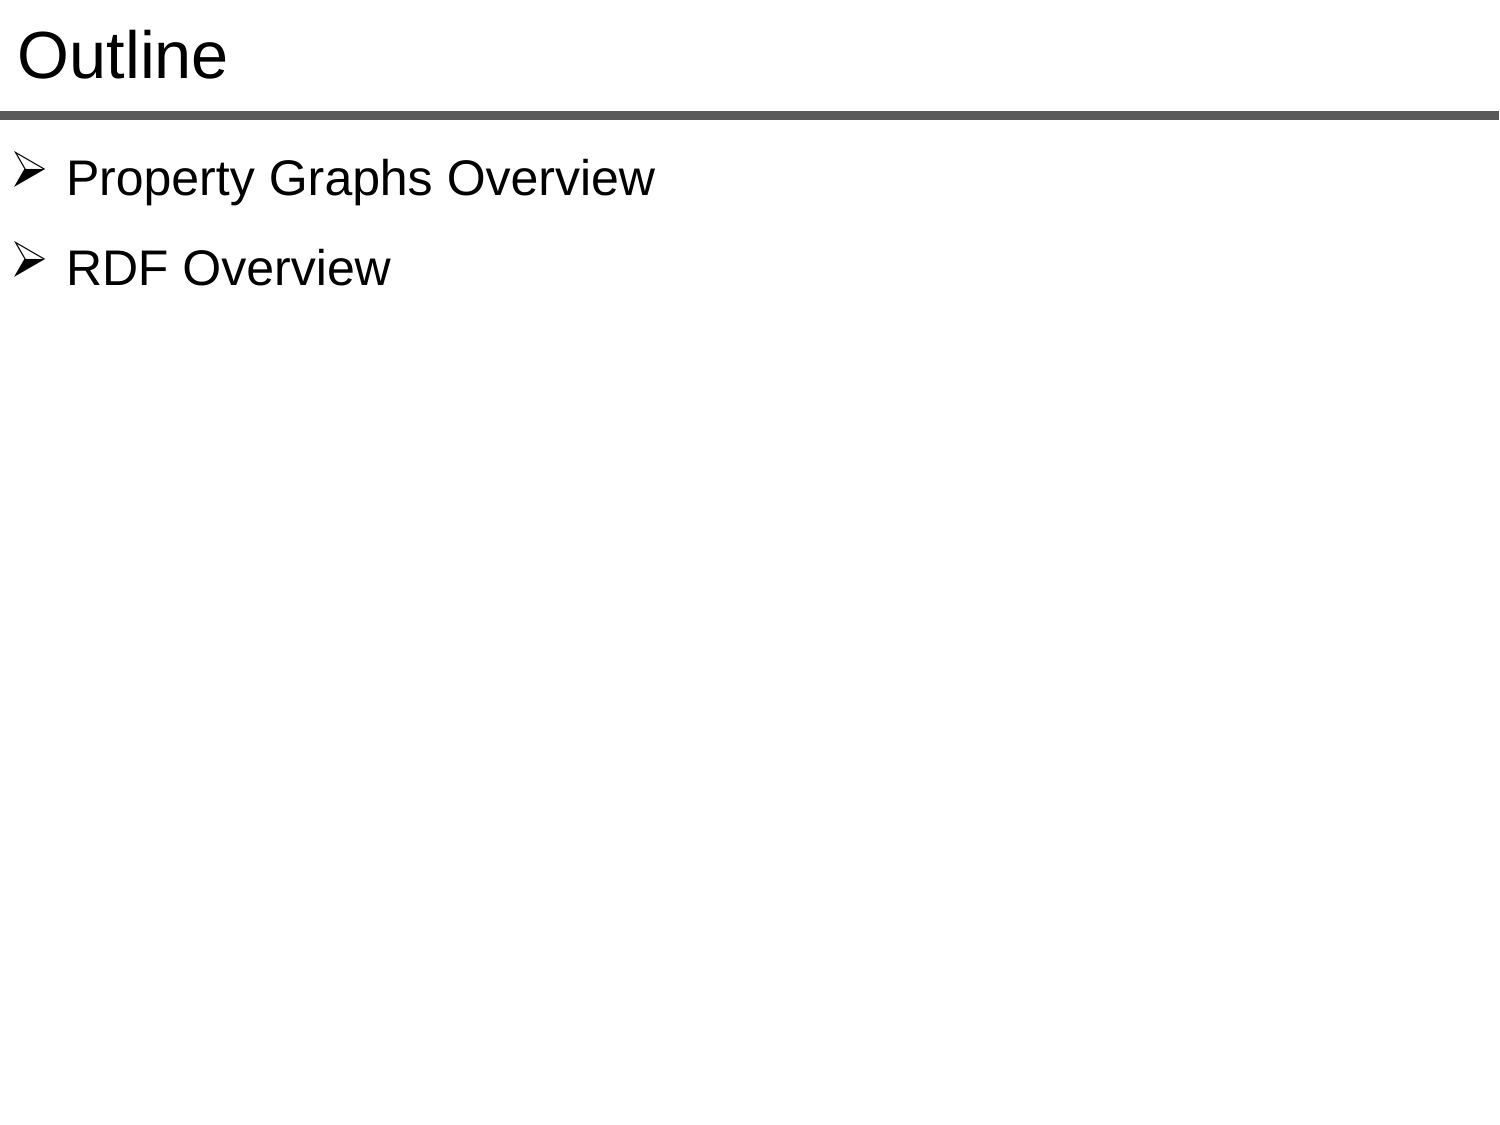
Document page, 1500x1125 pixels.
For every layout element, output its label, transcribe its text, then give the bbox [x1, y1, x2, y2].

text_box Property Graphs Overview RDF Overview [0, 108, 1495, 115]
text_box Outline [3, 4, 1495, 99]
text_box Property Graphs Overview RDF Overview [0, 124, 1495, 304]
